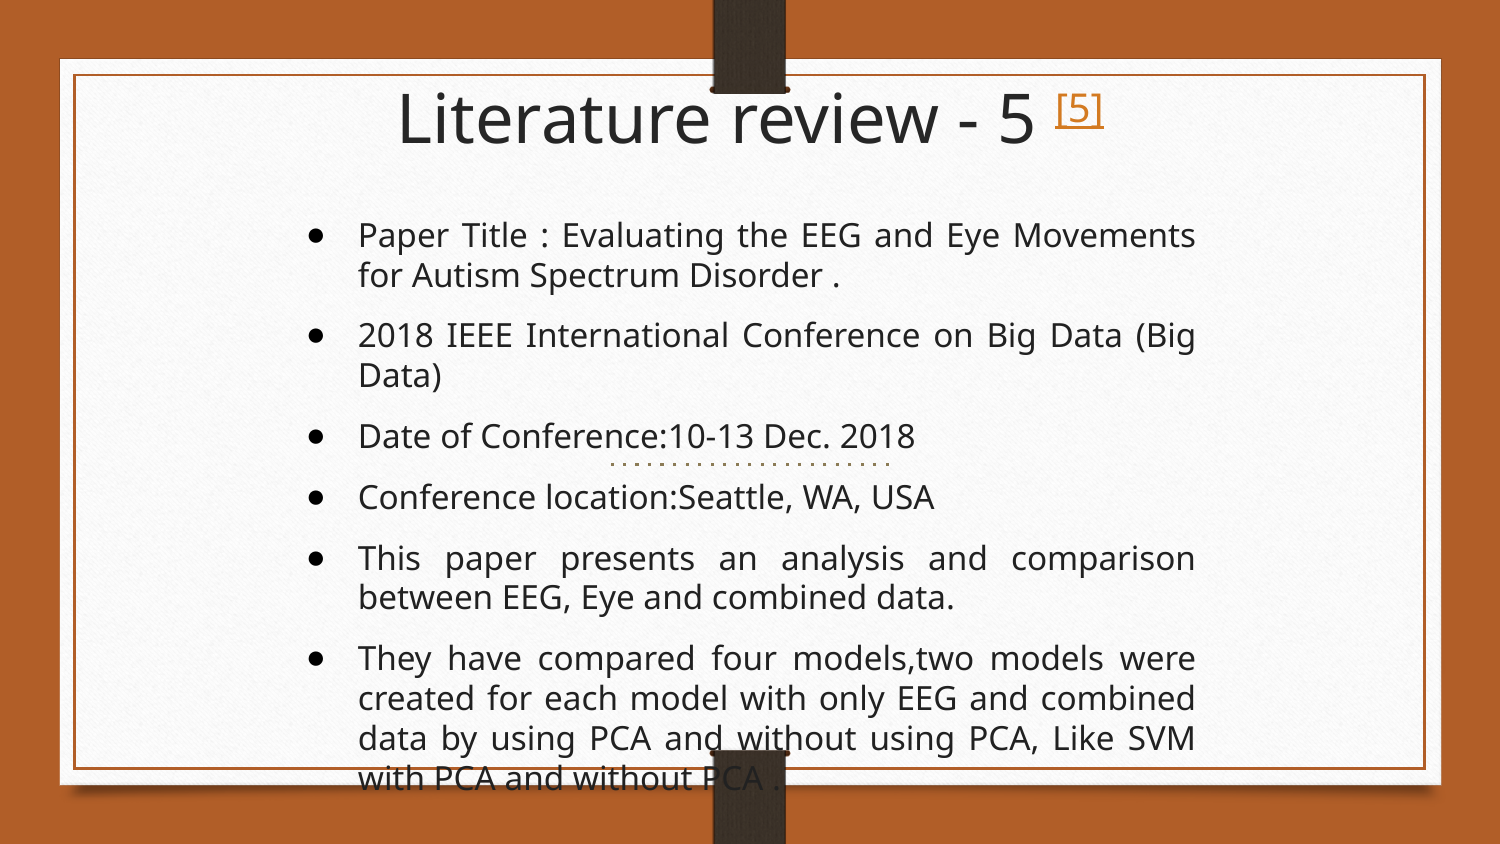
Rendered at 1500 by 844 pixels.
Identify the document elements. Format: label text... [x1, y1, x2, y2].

picture [0, 0, 711, 844]
title Literature review - 5 [5] [235, 68, 1266, 164]
picture [76, 76, 1423, 767]
picture [712, 0, 1500, 844]
subtitle Paper Title : Evaluating the EEG and Eye Movements for Autism Spectrum Disorder . 2018 IEEE International Conference on Big Data (Big Data) Date of Conference:10-13 Dec. 2018 Conference location:Seattle, WA, USA This paper presents an analysis and comparison between EEG, Eye and combined data. They have compared four models,two models were created for each model with only EEG and combined data by using PCA and without using PCA, Like SVM with PCA and without PCA . [267, 198, 1213, 789]
